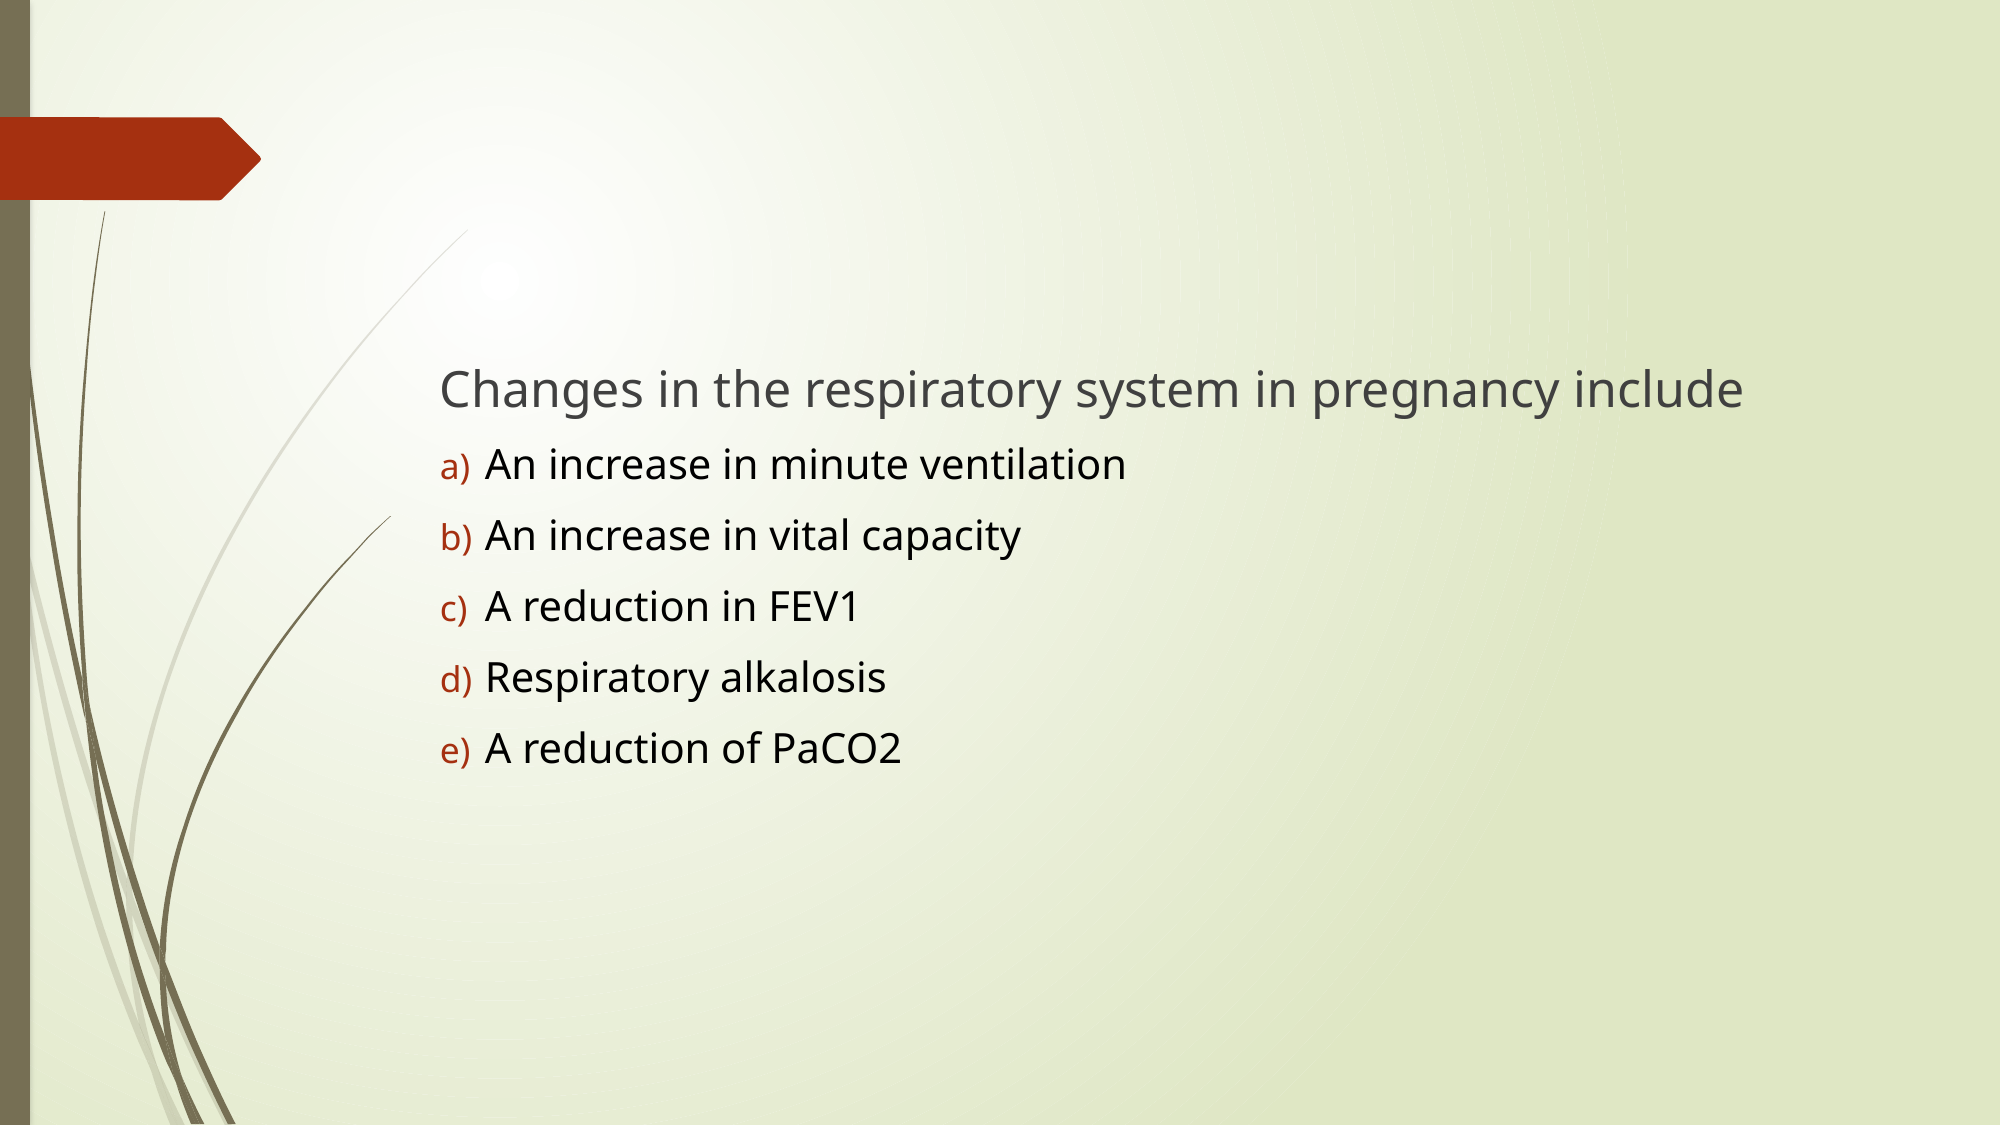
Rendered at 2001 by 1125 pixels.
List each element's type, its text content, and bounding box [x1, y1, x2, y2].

list Changes in the respiratory system in pregnancy include An increase in minute ventilation An increase in vital capacity A reduction in FEV1 Respiratory alkalosis A reduction of PaCO2 [424, 350, 1888, 970]
